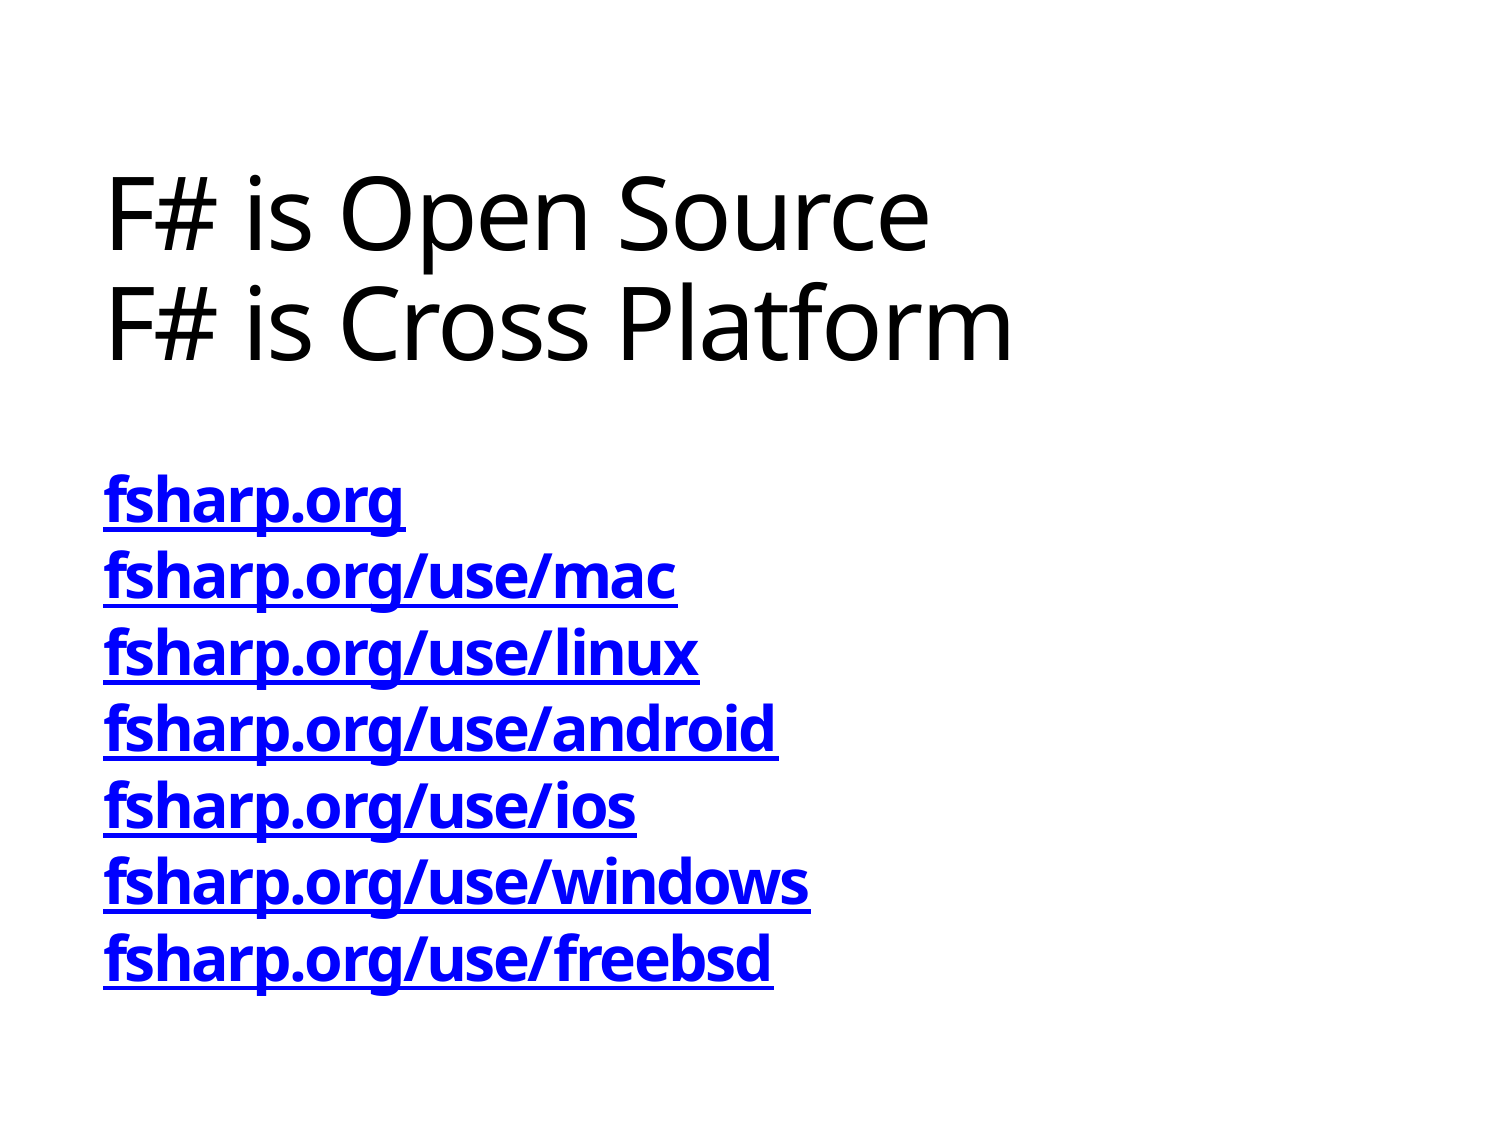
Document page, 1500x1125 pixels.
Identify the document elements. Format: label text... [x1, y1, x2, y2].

title F# is Open Source F# is Cross Platform [103, 147, 1432, 398]
text_box fsharp.org fsharp.org/use/mac fsharp.org/use/linux fsharp.org/use/android fsharp.org/use/ios fsharp.org/use/windows fsharp.org/use/freebsd [103, 650, 1479, 733]
